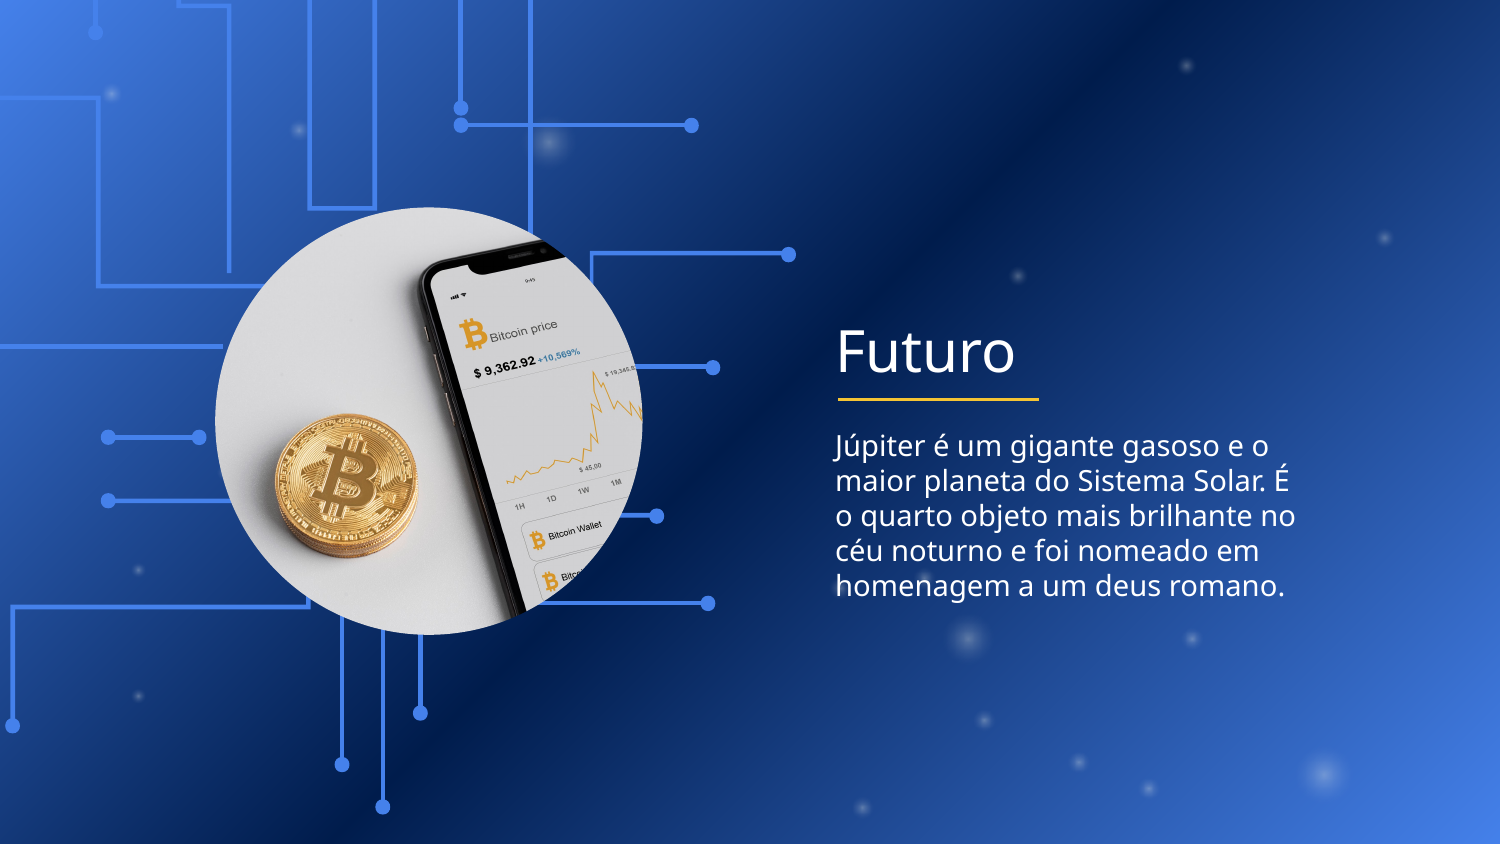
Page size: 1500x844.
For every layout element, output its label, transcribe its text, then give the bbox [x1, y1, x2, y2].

subtitle Júpiter é um gigante gasoso e o maior planeta do Sistema Solar. É o quarto objeto mais brilhante no céu noturno e foi nomeado em homenagem a um deus romano. [820, 412, 1320, 593]
title Futuro [820, 309, 1320, 389]
picture [214, 207, 643, 636]
